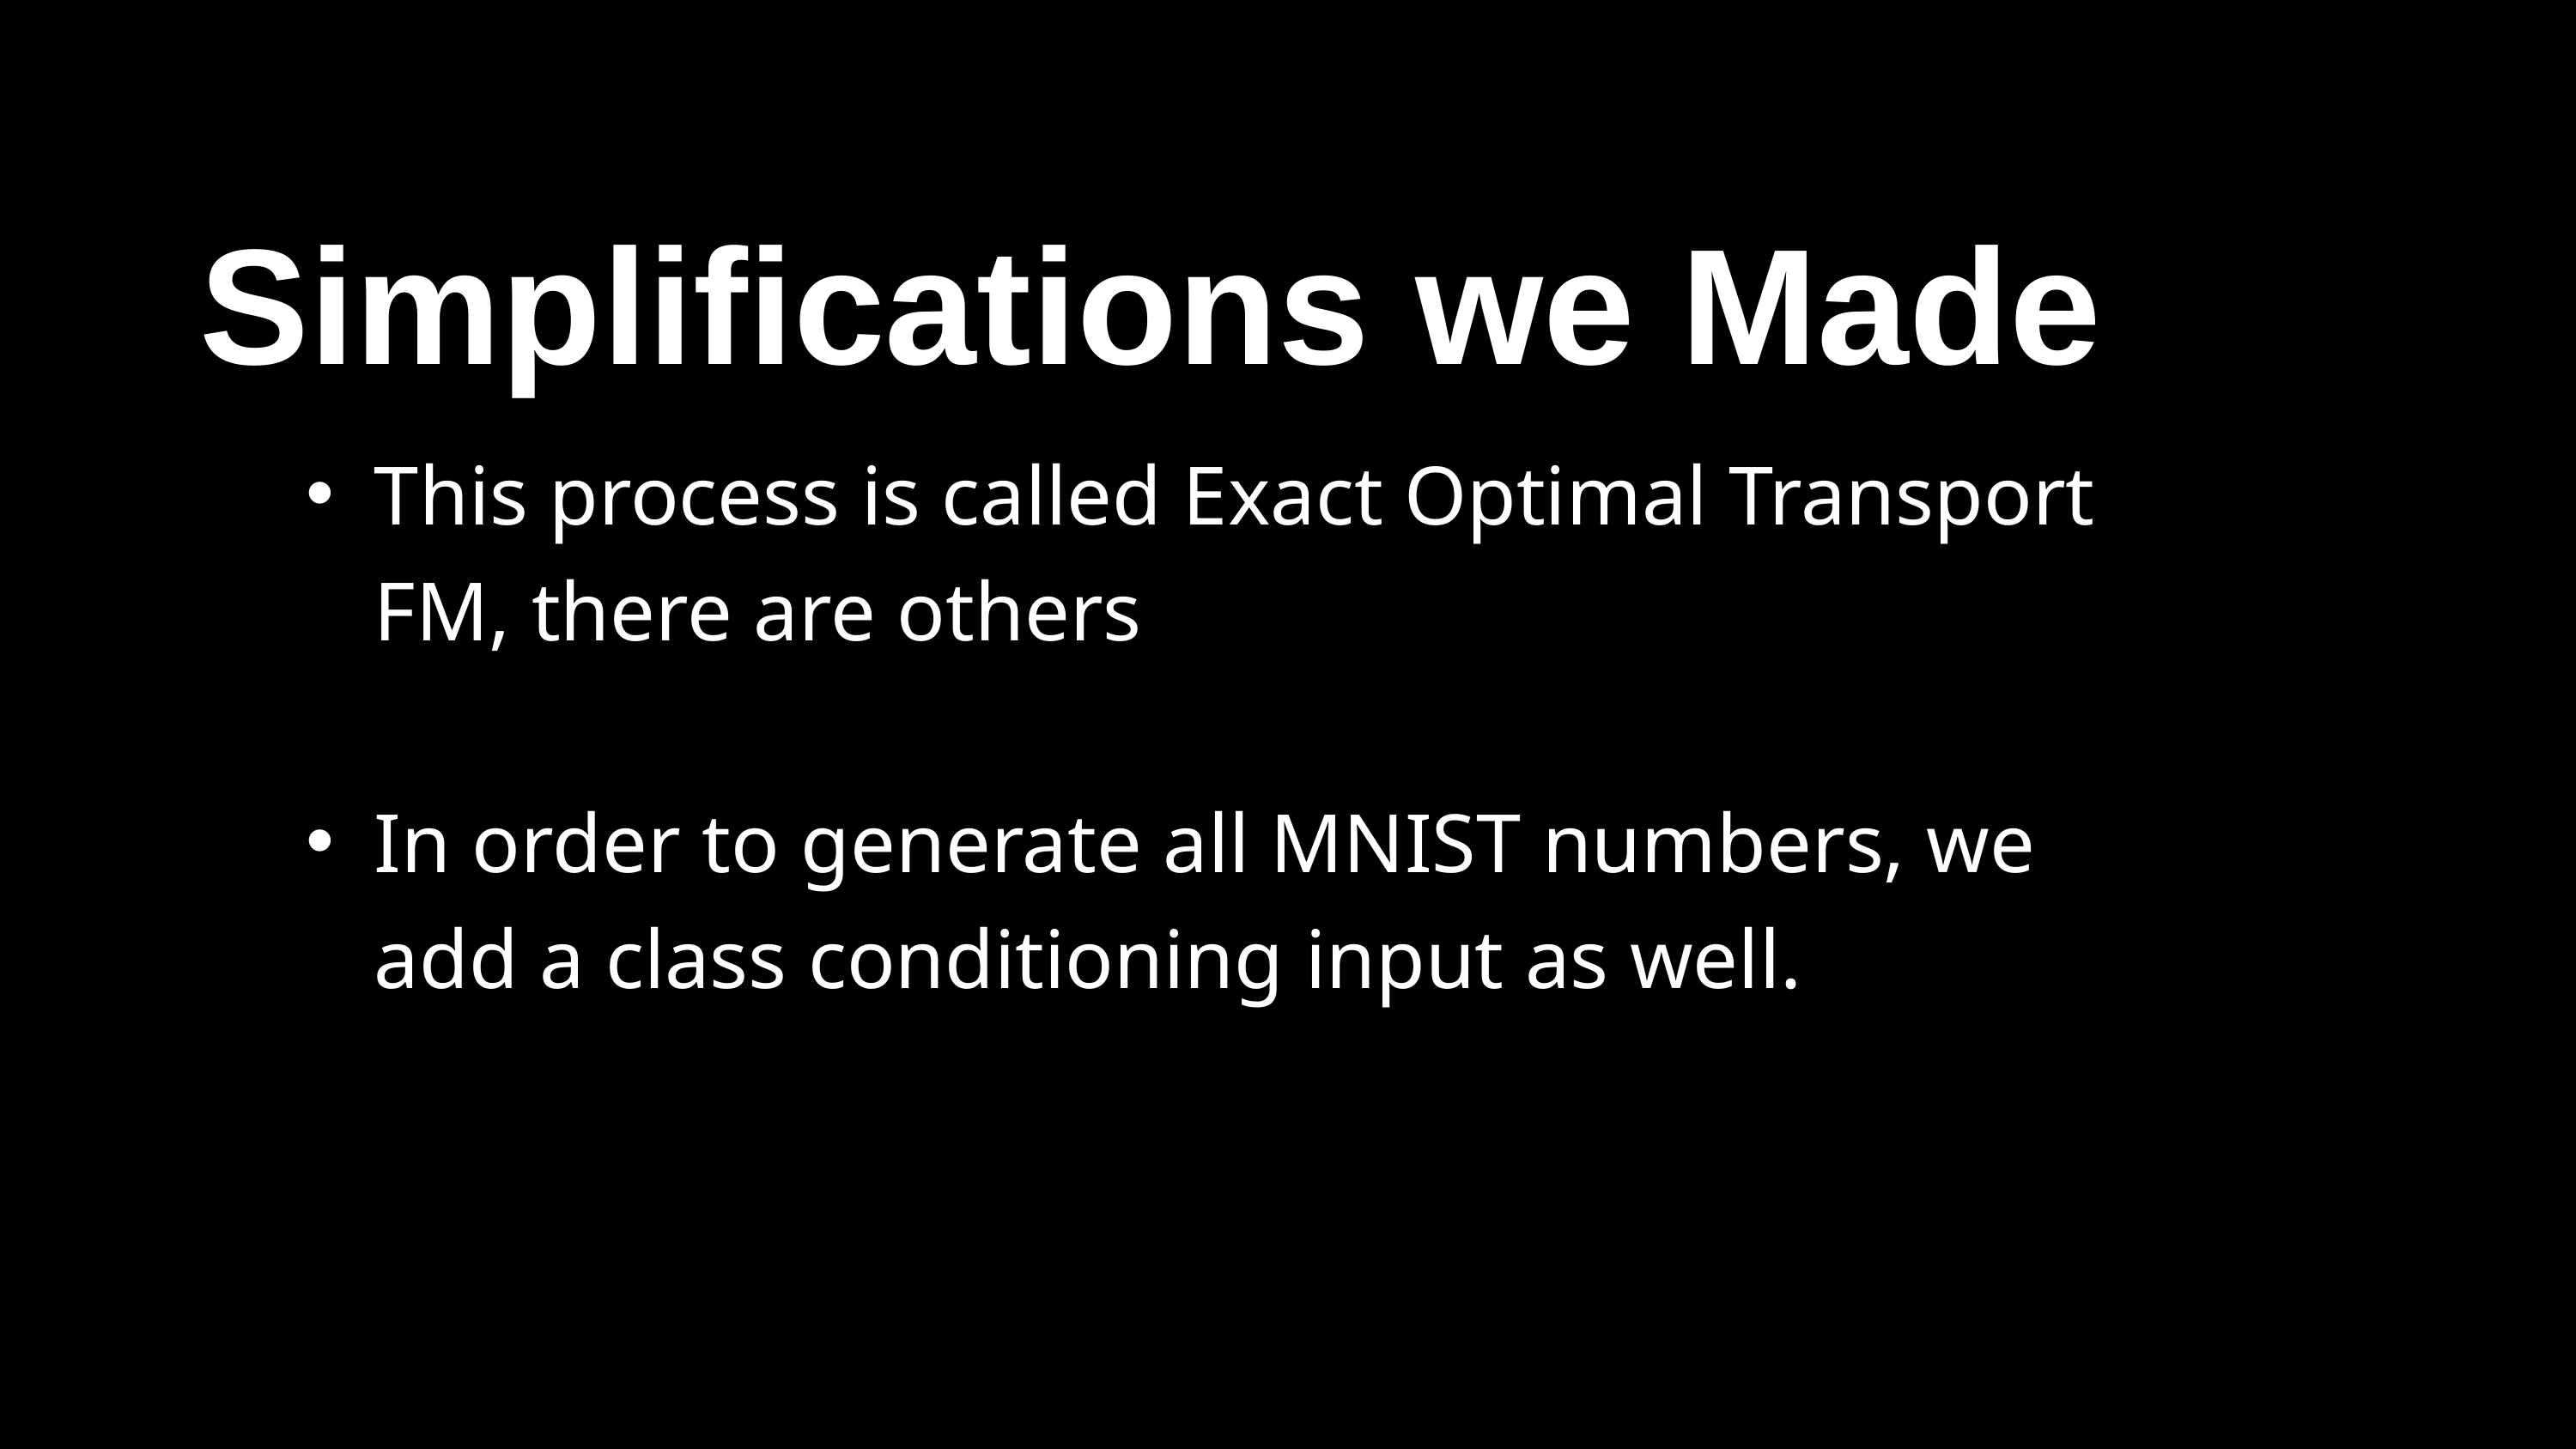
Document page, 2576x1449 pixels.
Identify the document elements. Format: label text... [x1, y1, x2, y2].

text_box Simplifications we Made [144, 120, 2159, 397]
text_box This process is called Exact Optimal Transport FM, there are others In order to generate all MNIST numbers, we add a class conditioning input as well. [237, 424, 2153, 1004]
